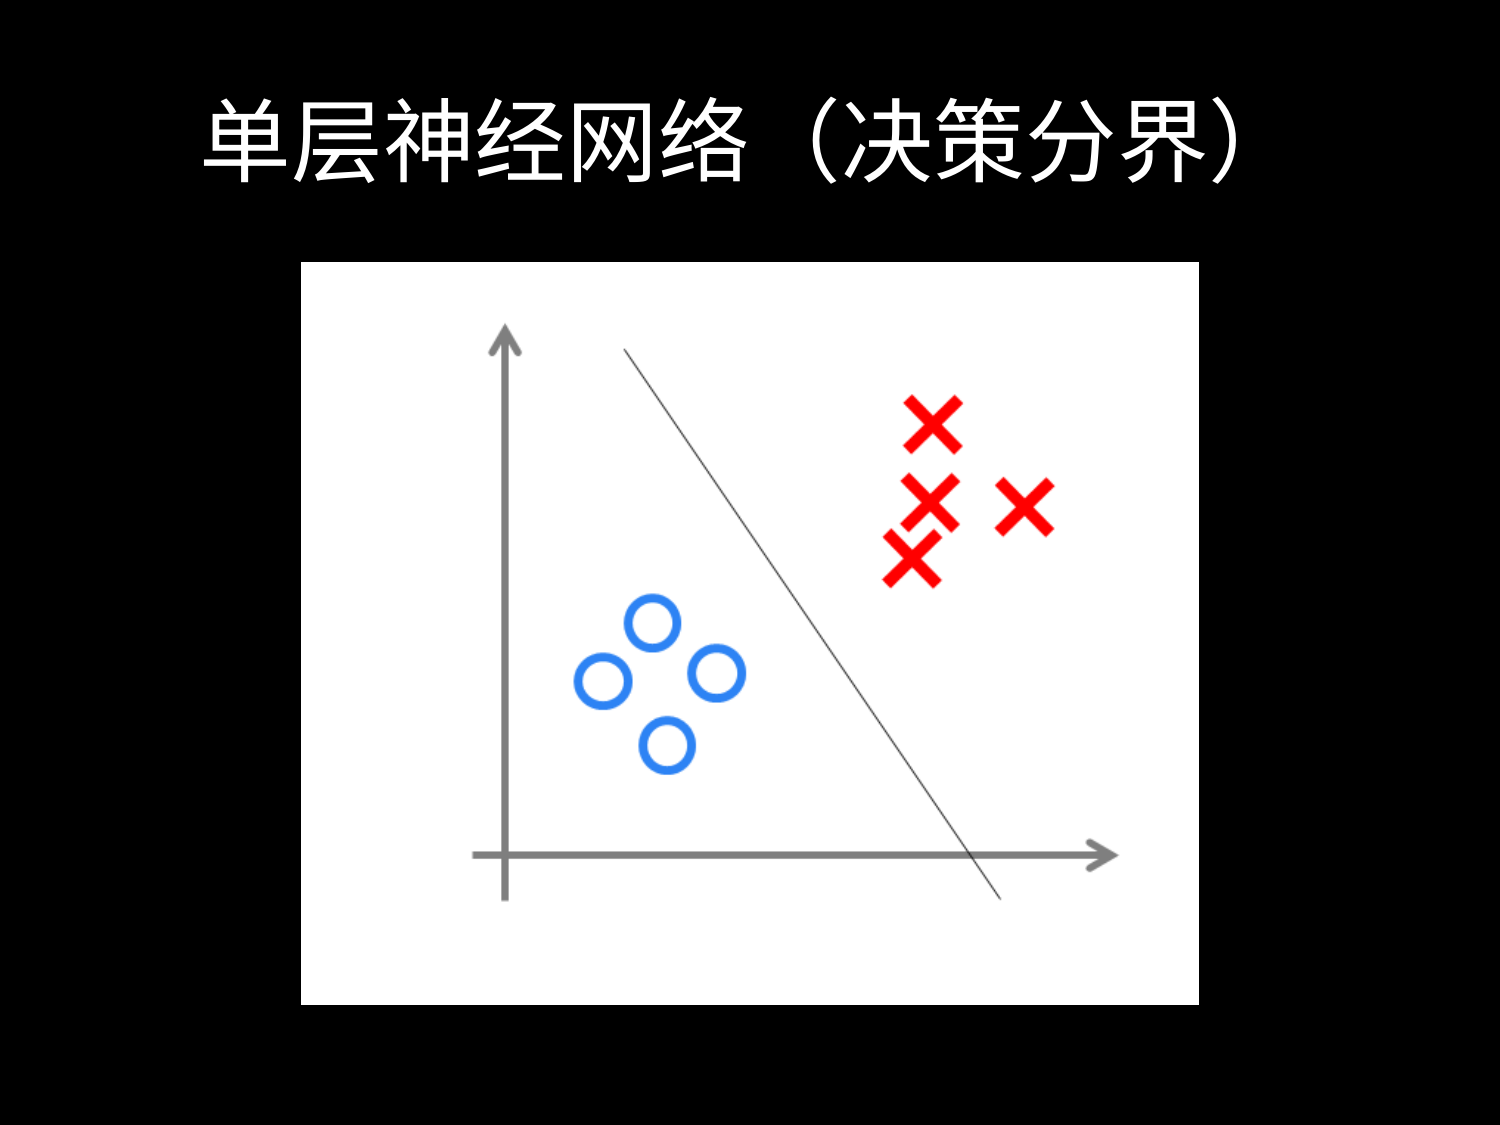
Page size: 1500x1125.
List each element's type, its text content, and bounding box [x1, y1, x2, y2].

title 单层神经网络（决策分界） [75, 45, 1425, 233]
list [301, 262, 1199, 1006]
